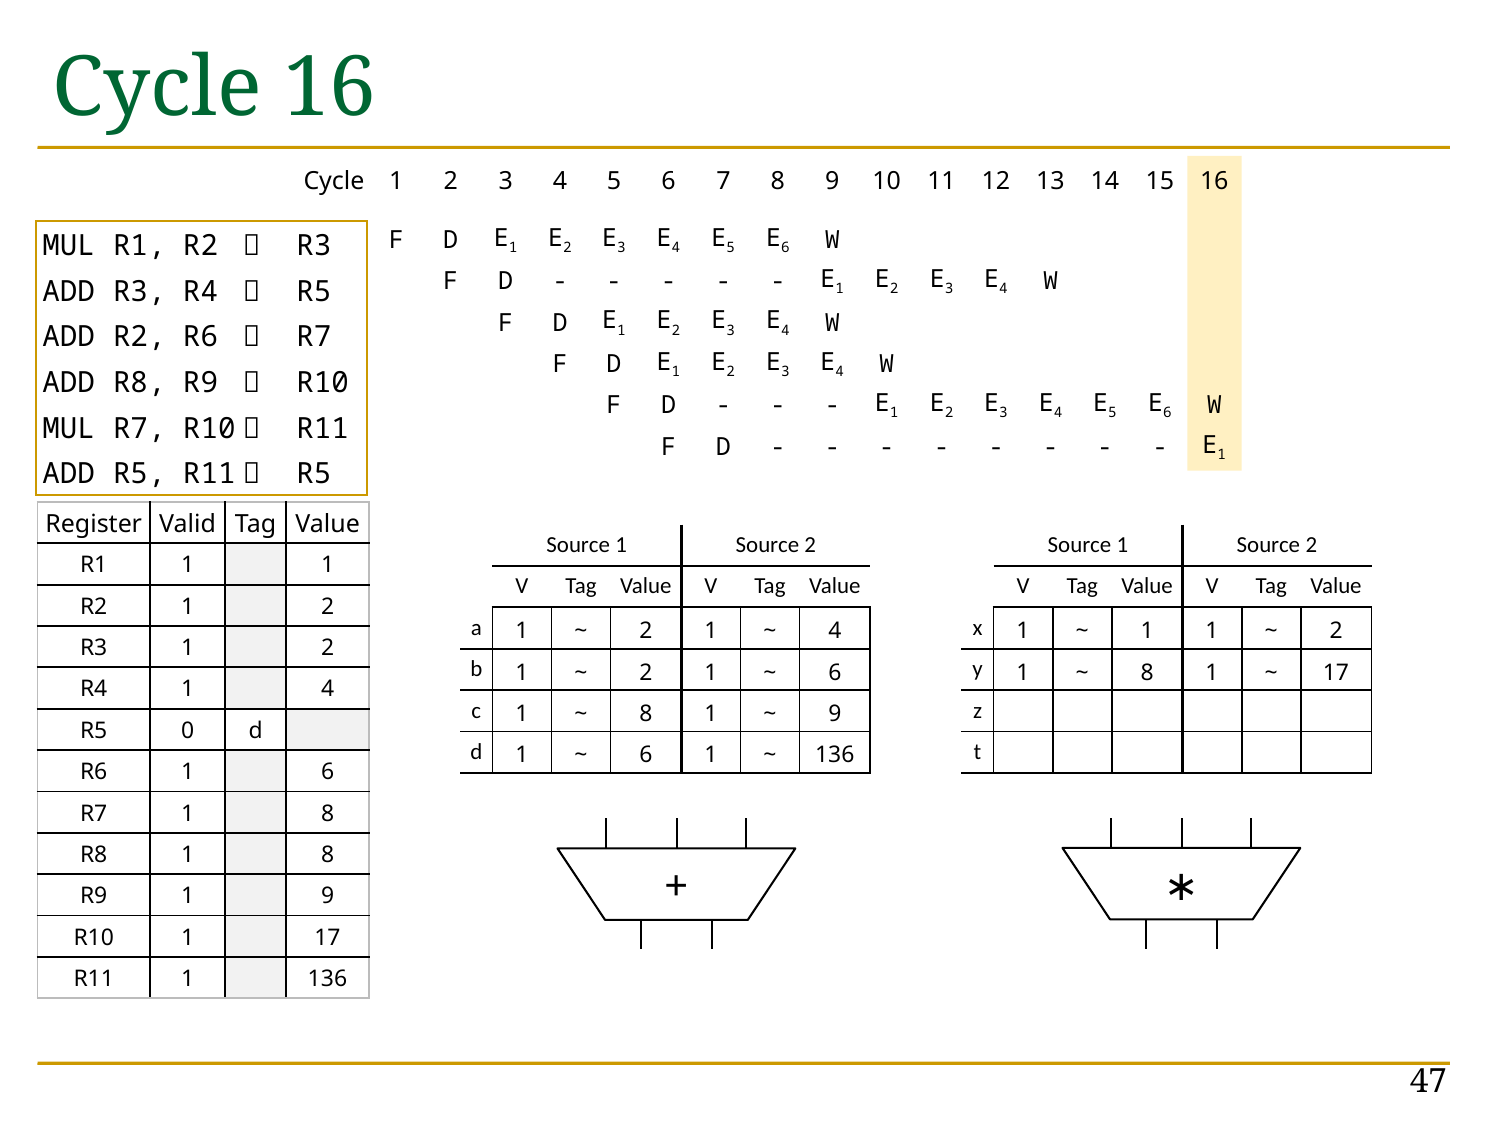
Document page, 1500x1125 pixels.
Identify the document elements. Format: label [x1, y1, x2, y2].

table_cell [151, 710, 224, 749]
table_cell [961, 607, 993, 648]
table_cell [460, 691, 492, 731]
table_cell [460, 650, 492, 689]
table_cell [1113, 691, 1181, 731]
table_header [1184, 525, 1372, 565]
table_cell [226, 916, 285, 956]
table_cell [800, 608, 869, 648]
table_cell [994, 691, 1052, 731]
table_cell [800, 650, 869, 689]
table_cell [1184, 567, 1372, 606]
table_cell [287, 710, 368, 749]
table_header [683, 525, 870, 565]
table_cell [611, 732, 680, 772]
table_cell [683, 650, 740, 689]
table_cell [226, 875, 285, 915]
table_cell [961, 650, 993, 689]
table_cell [1184, 732, 1241, 772]
table_cell [287, 792, 368, 832]
table_cell [38, 792, 149, 832]
table_cell [287, 627, 368, 666]
table_header [37, 222, 366, 267]
table_cell [1054, 691, 1111, 731]
table_cell [741, 608, 799, 648]
table_cell [151, 751, 224, 791]
table_cell [493, 608, 551, 648]
table_cell [741, 691, 799, 731]
table_cell [38, 668, 149, 708]
table_cell [1113, 608, 1181, 648]
table_cell [226, 544, 285, 584]
table_cell [552, 608, 610, 648]
table_cell [1113, 732, 1181, 772]
text_box [557, 818, 796, 950]
table_cell [800, 732, 869, 772]
table_cell [1243, 608, 1300, 648]
table_cell [1184, 608, 1241, 648]
table_cell [552, 650, 610, 689]
table_cell [994, 650, 1052, 689]
table_cell [226, 958, 285, 997]
table_cell [493, 691, 551, 731]
table_cell [151, 586, 224, 625]
table_cell [38, 916, 149, 956]
table_cell [1302, 732, 1371, 772]
table_cell [151, 916, 224, 956]
table_cell [226, 710, 285, 749]
table_cell [1184, 691, 1241, 731]
table_cell [226, 586, 285, 625]
table_header [460, 525, 680, 607]
table_cell [800, 691, 869, 731]
table_cell [460, 732, 492, 772]
table_cell [226, 627, 285, 666]
table_cell [287, 751, 368, 791]
table_cell [287, 916, 368, 956]
table_cell [460, 607, 492, 648]
table_cell [611, 608, 680, 648]
table_cell [38, 627, 149, 666]
table_cell [611, 691, 680, 731]
table_header [226, 503, 285, 542]
table_cell [151, 958, 224, 997]
table_cell [1302, 608, 1371, 648]
table_cell [1054, 650, 1111, 689]
table_cell [287, 875, 368, 915]
table_cell [493, 650, 551, 689]
table_cell [1113, 650, 1181, 689]
table_cell [287, 544, 368, 584]
table_cell [38, 751, 149, 791]
table_cell [683, 732, 740, 772]
table_cell [1243, 732, 1300, 772]
table_cell [151, 792, 224, 832]
table_cell [38, 586, 149, 625]
table_cell [38, 710, 149, 749]
table_cell [287, 834, 368, 873]
table_cell [1184, 650, 1241, 689]
text_box [368, 164, 1242, 471]
table_cell [37, 267, 366, 494]
table_cell [741, 650, 799, 689]
table_cell [683, 608, 740, 648]
table_cell [226, 834, 285, 873]
table_cell [226, 751, 285, 791]
table_header [287, 503, 368, 542]
text_box [1062, 818, 1301, 950]
table_cell [994, 608, 1052, 648]
table_cell [287, 586, 368, 625]
table_header [961, 525, 1181, 607]
table_cell [1243, 650, 1300, 689]
table_cell [38, 875, 149, 915]
table_header [38, 503, 149, 542]
table_cell [552, 691, 610, 731]
table_cell [38, 958, 149, 997]
table_cell [683, 691, 740, 731]
text_box [245, 164, 365, 218]
table_cell [1302, 650, 1371, 689]
table_cell [493, 732, 551, 772]
table_cell [151, 875, 224, 915]
slide_number [1111, 1036, 1462, 1112]
table_cell [961, 732, 993, 772]
table_cell [151, 544, 224, 584]
table_cell [1302, 691, 1371, 731]
table_cell [961, 691, 993, 731]
table_cell [492, 567, 680, 606]
table_cell [38, 834, 149, 873]
table_cell [38, 544, 149, 584]
table_cell [287, 958, 368, 997]
table_cell [151, 668, 224, 708]
table_cell [226, 668, 285, 708]
table_cell [1243, 691, 1300, 731]
table_cell [226, 792, 285, 832]
table_cell [741, 732, 799, 772]
table_header [151, 503, 224, 542]
table_cell [552, 732, 610, 772]
table_cell [683, 567, 870, 606]
table_cell [1054, 732, 1111, 772]
table_cell [994, 732, 1052, 772]
table_cell [151, 834, 224, 873]
table_cell [151, 627, 224, 666]
table_cell [1054, 608, 1111, 648]
table_cell [287, 668, 368, 708]
table_cell [611, 650, 680, 689]
title [37, 24, 1450, 200]
table_cell [994, 567, 1181, 606]
